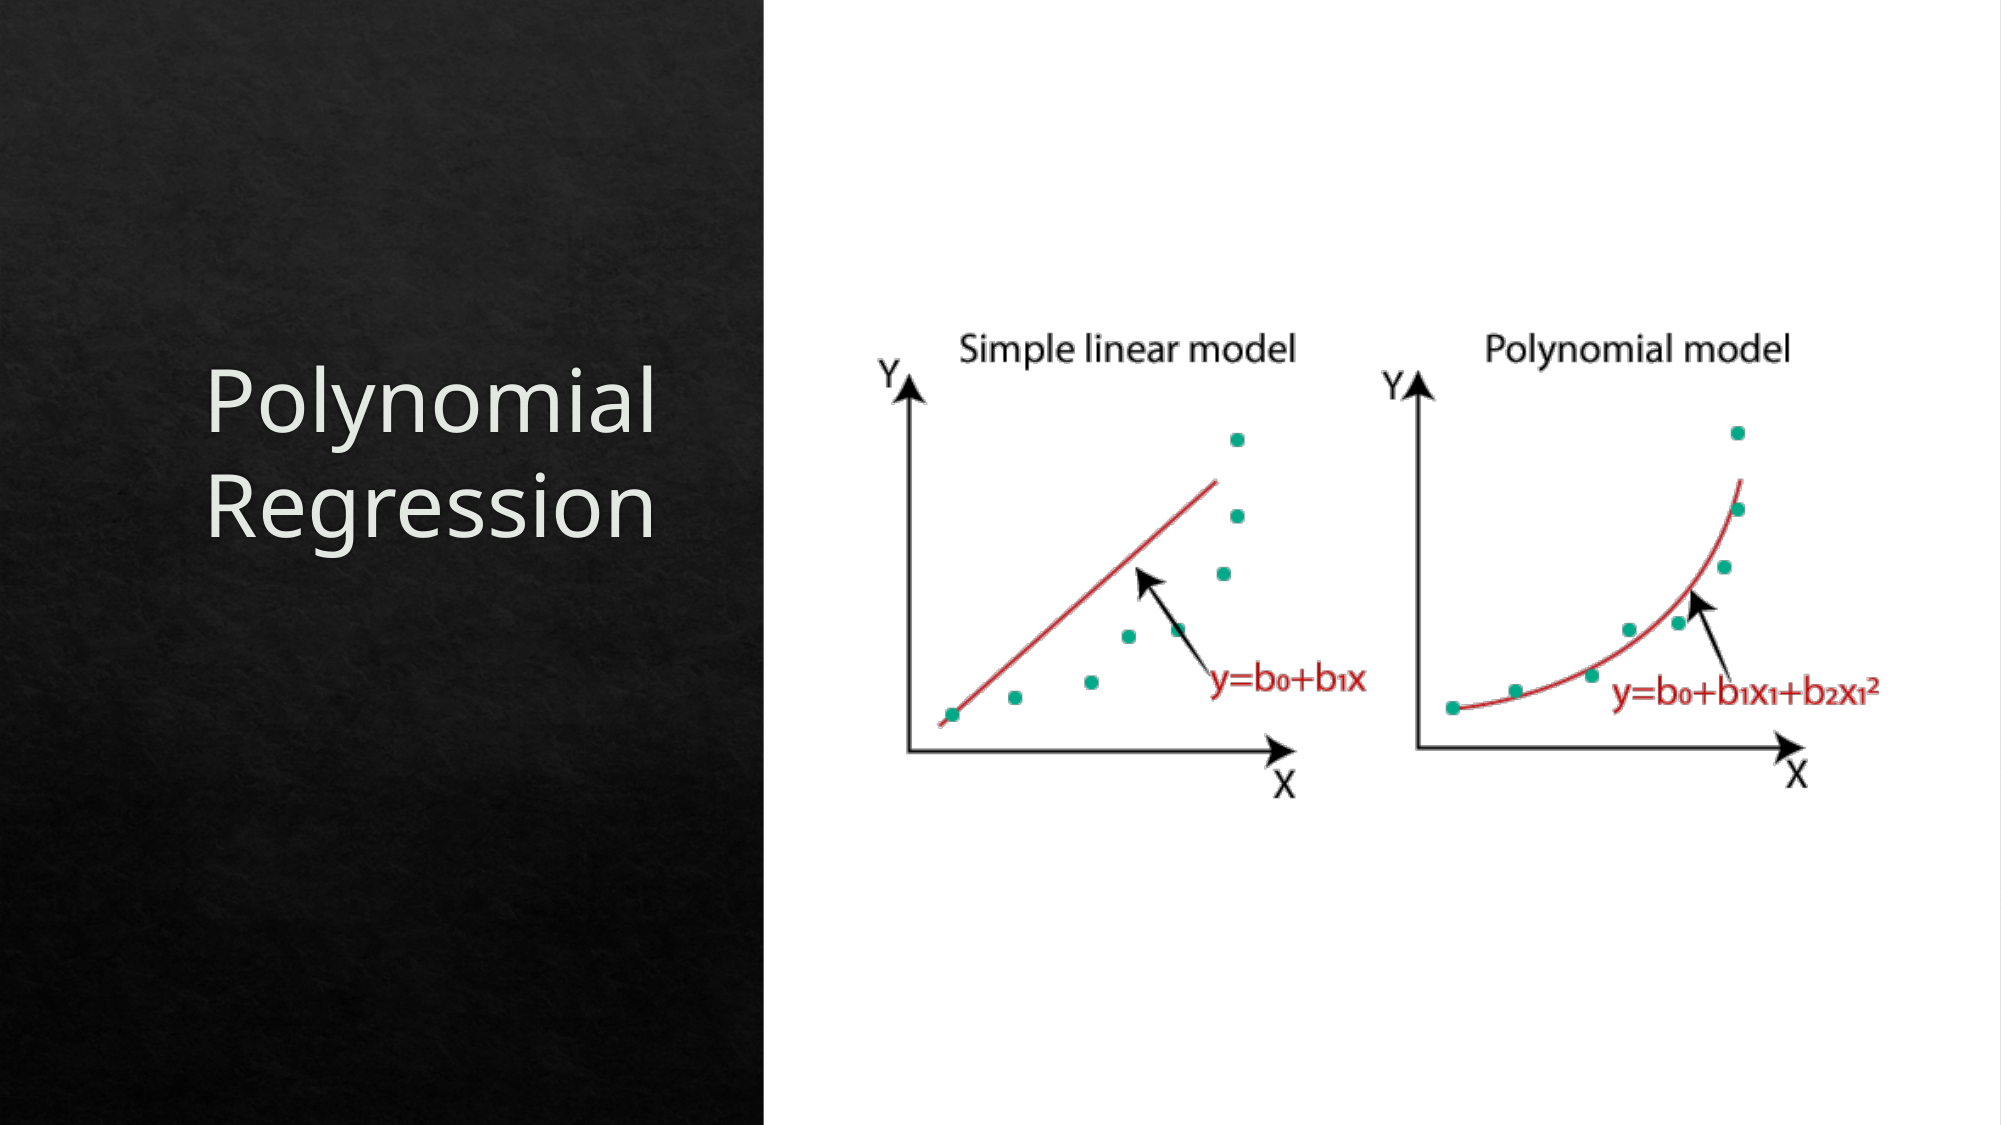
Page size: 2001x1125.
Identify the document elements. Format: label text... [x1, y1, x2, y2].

title Polynomial Regression [153, 285, 709, 563]
picture [873, 308, 1891, 817]
text_box [762, 0, 2000, 1125]
text_box [0, 0, 762, 1125]
